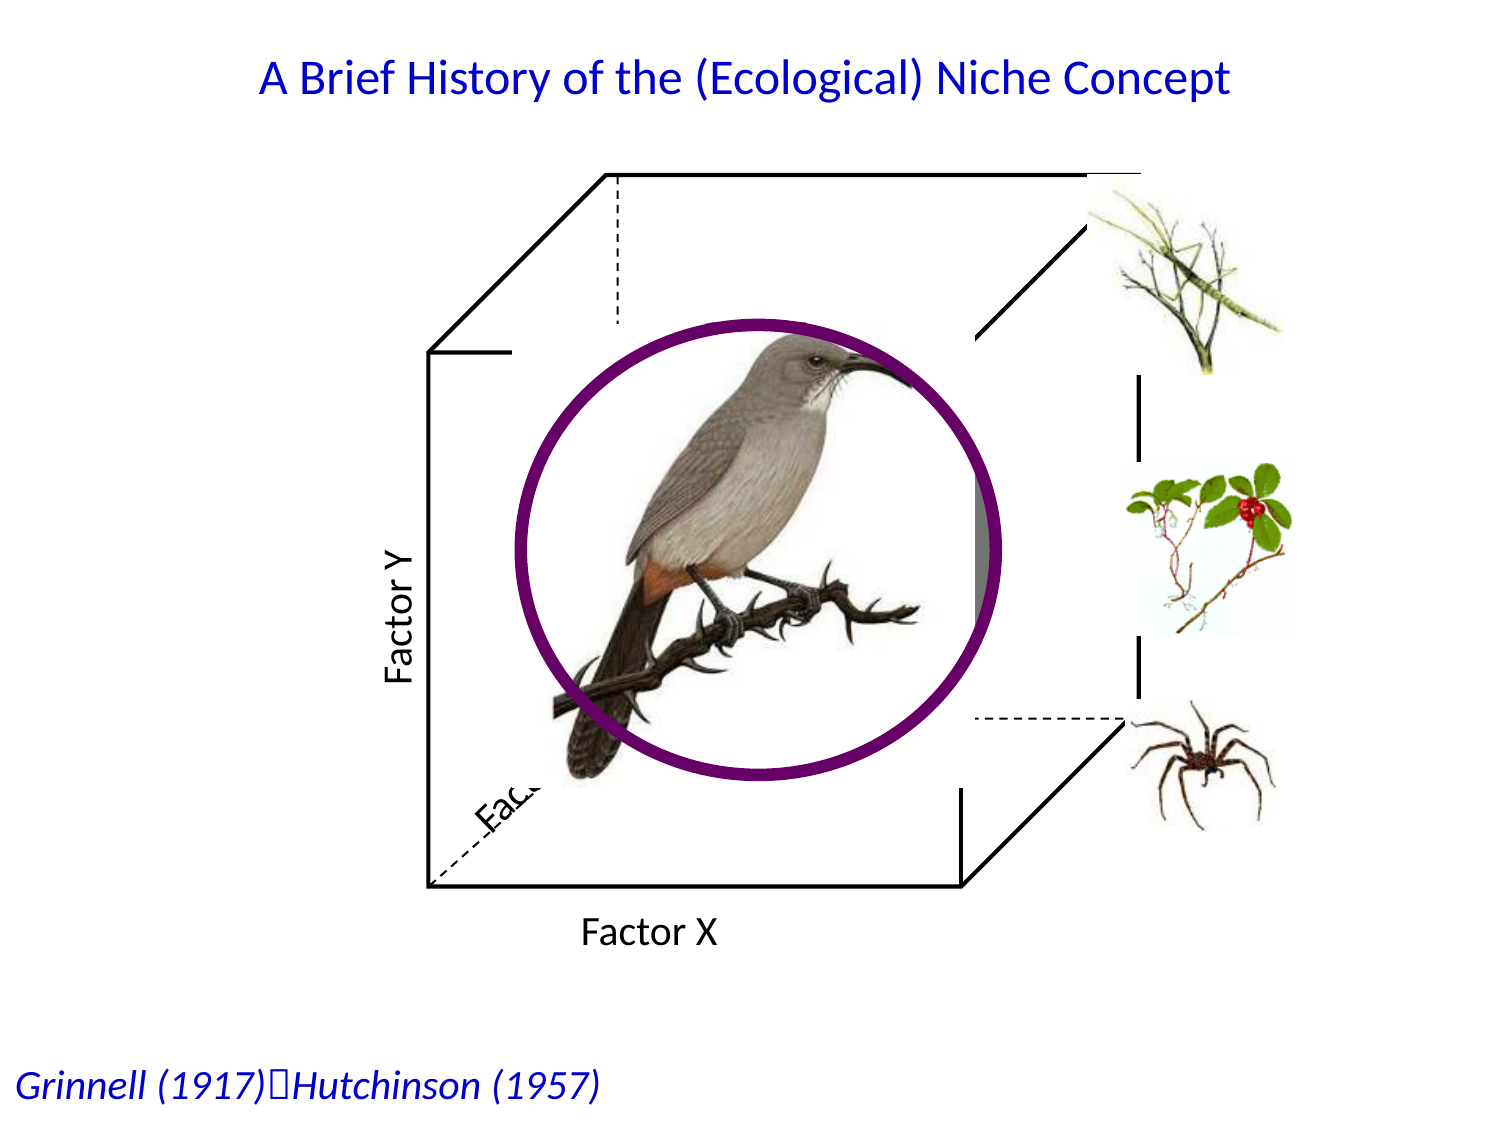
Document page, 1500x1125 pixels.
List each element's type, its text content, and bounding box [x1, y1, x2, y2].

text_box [362, 174, 1139, 1014]
picture [1124, 462, 1294, 637]
picture [1124, 699, 1279, 832]
text_box Grinnell (1917)Hutchinson (1957) [0, 1050, 1400, 1115]
picture [512, 324, 976, 788]
text_box A Brief History of the (Ecological) Niche Concept [244, 37, 1247, 113]
picture [1087, 174, 1283, 376]
